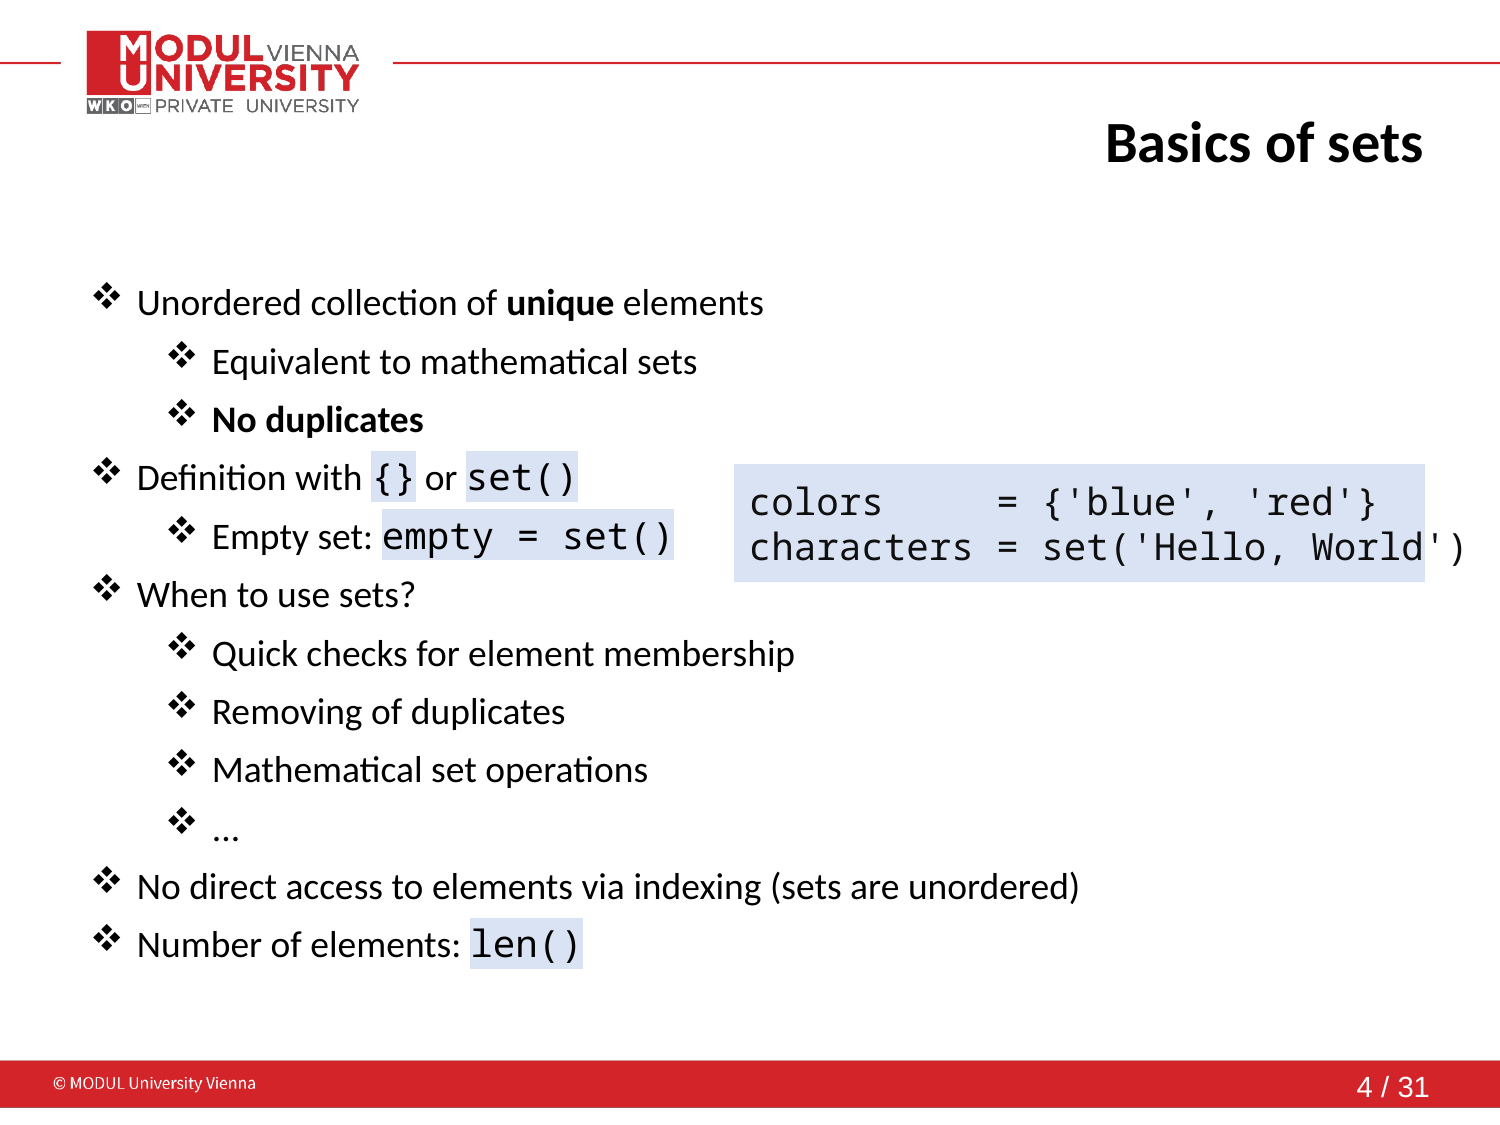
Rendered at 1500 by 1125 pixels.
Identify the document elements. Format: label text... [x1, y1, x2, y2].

title Basics of sets [51, 45, 1439, 233]
picture [0, 0, 1500, 1125]
list Unordered collection of unique elements Equivalent to mathematical sets No duplicates Definition with {} or set() Empty set: empty = set() When to use sets? Quick checks for element membership Removing of duplicates Mathematical set operations ... No direct access to elements via indexing (sets are unordered) Number of elements: len() [75, 263, 1425, 983]
text_box colors = {'blue', 'red'} characters = set('Hello, World') [734, 464, 1425, 583]
